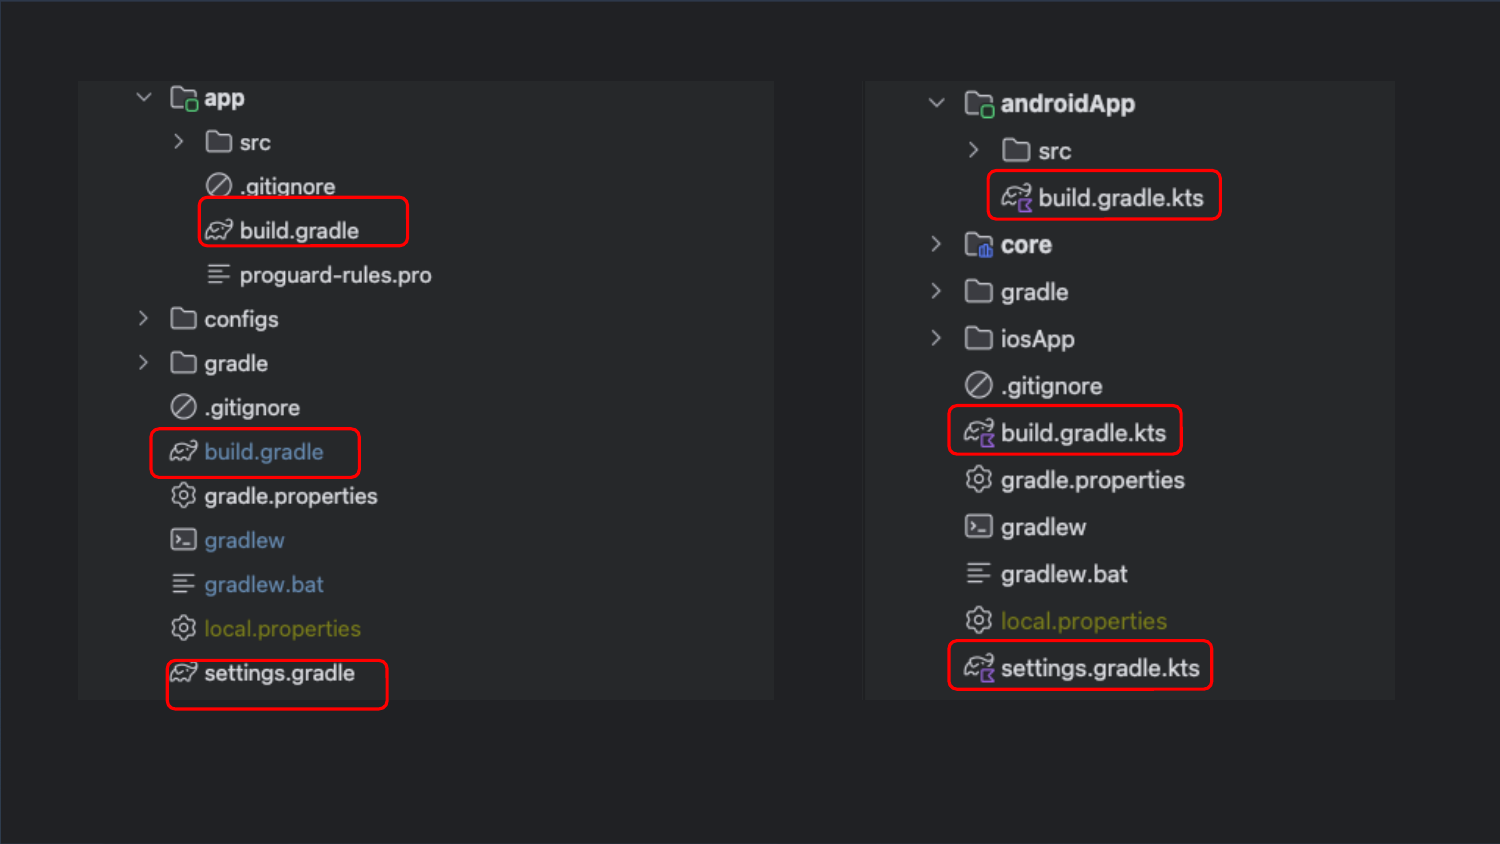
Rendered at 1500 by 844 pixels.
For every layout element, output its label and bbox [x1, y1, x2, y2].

text_box [0, 1, 1500, 844]
picture [861, 81, 1396, 700]
picture [77, 81, 774, 700]
